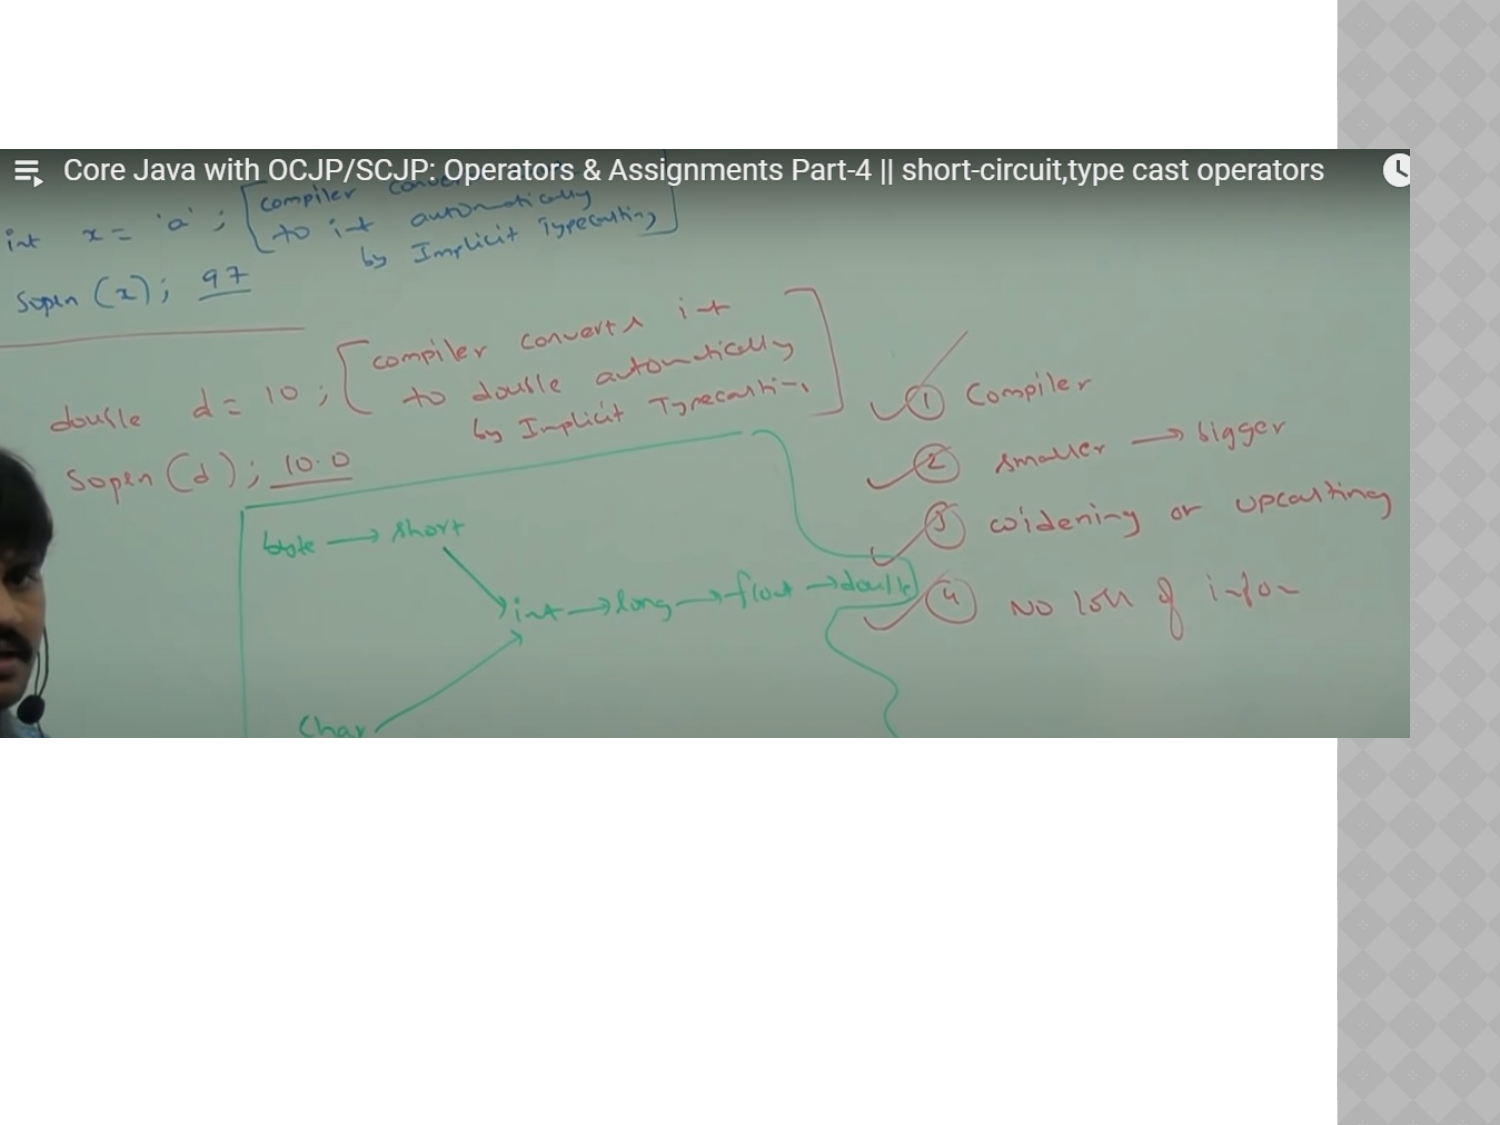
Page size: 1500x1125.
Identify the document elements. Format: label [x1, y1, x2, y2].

picture [0, 149, 1411, 738]
